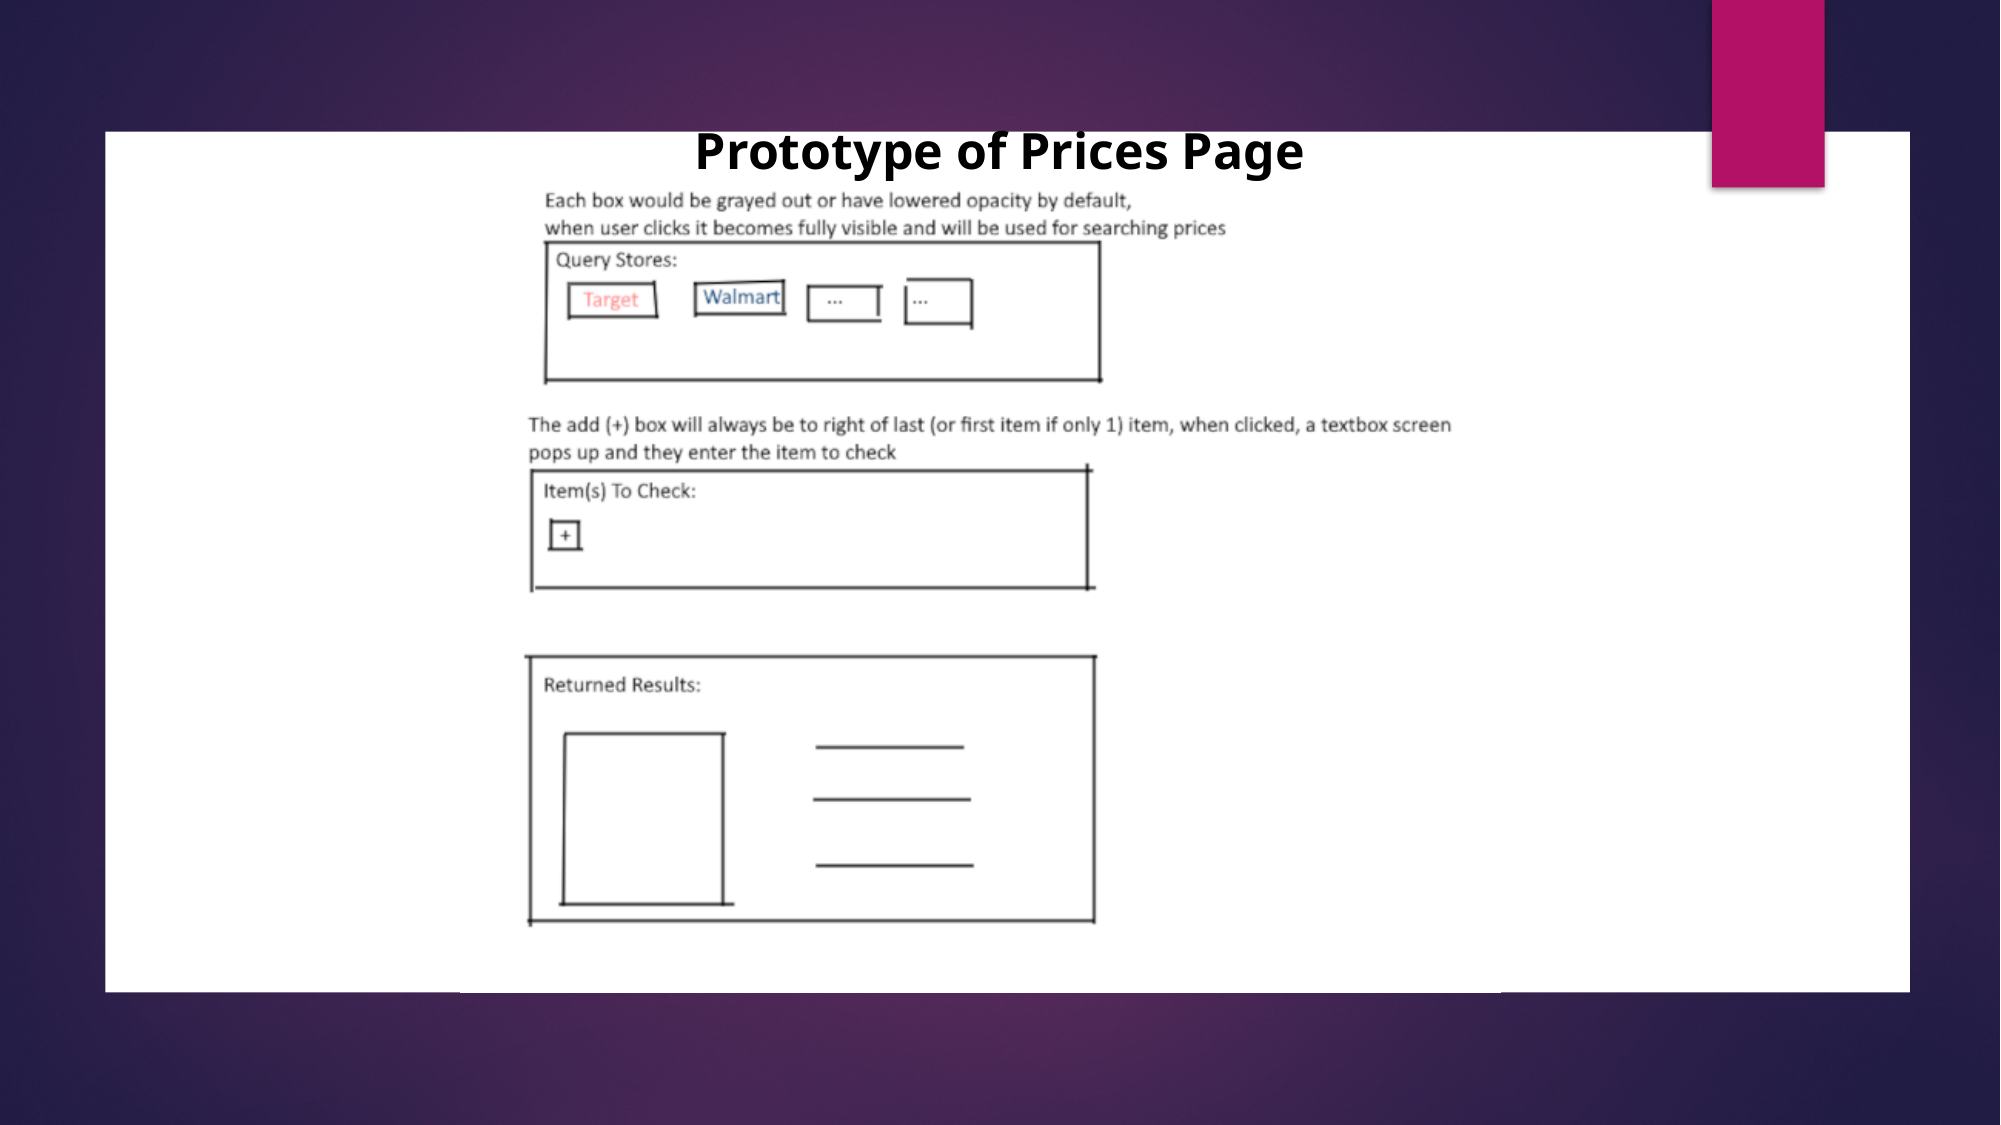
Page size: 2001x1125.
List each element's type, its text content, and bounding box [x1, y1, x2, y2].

text_box [1320, 130, 1911, 994]
text_box [1711, 0, 1825, 188]
text_box Prototype of Prices Page [680, 111, 1320, 185]
picture [460, 187, 1501, 993]
text_box [104, 130, 680, 994]
text_box [0, 0, 2000, 1125]
